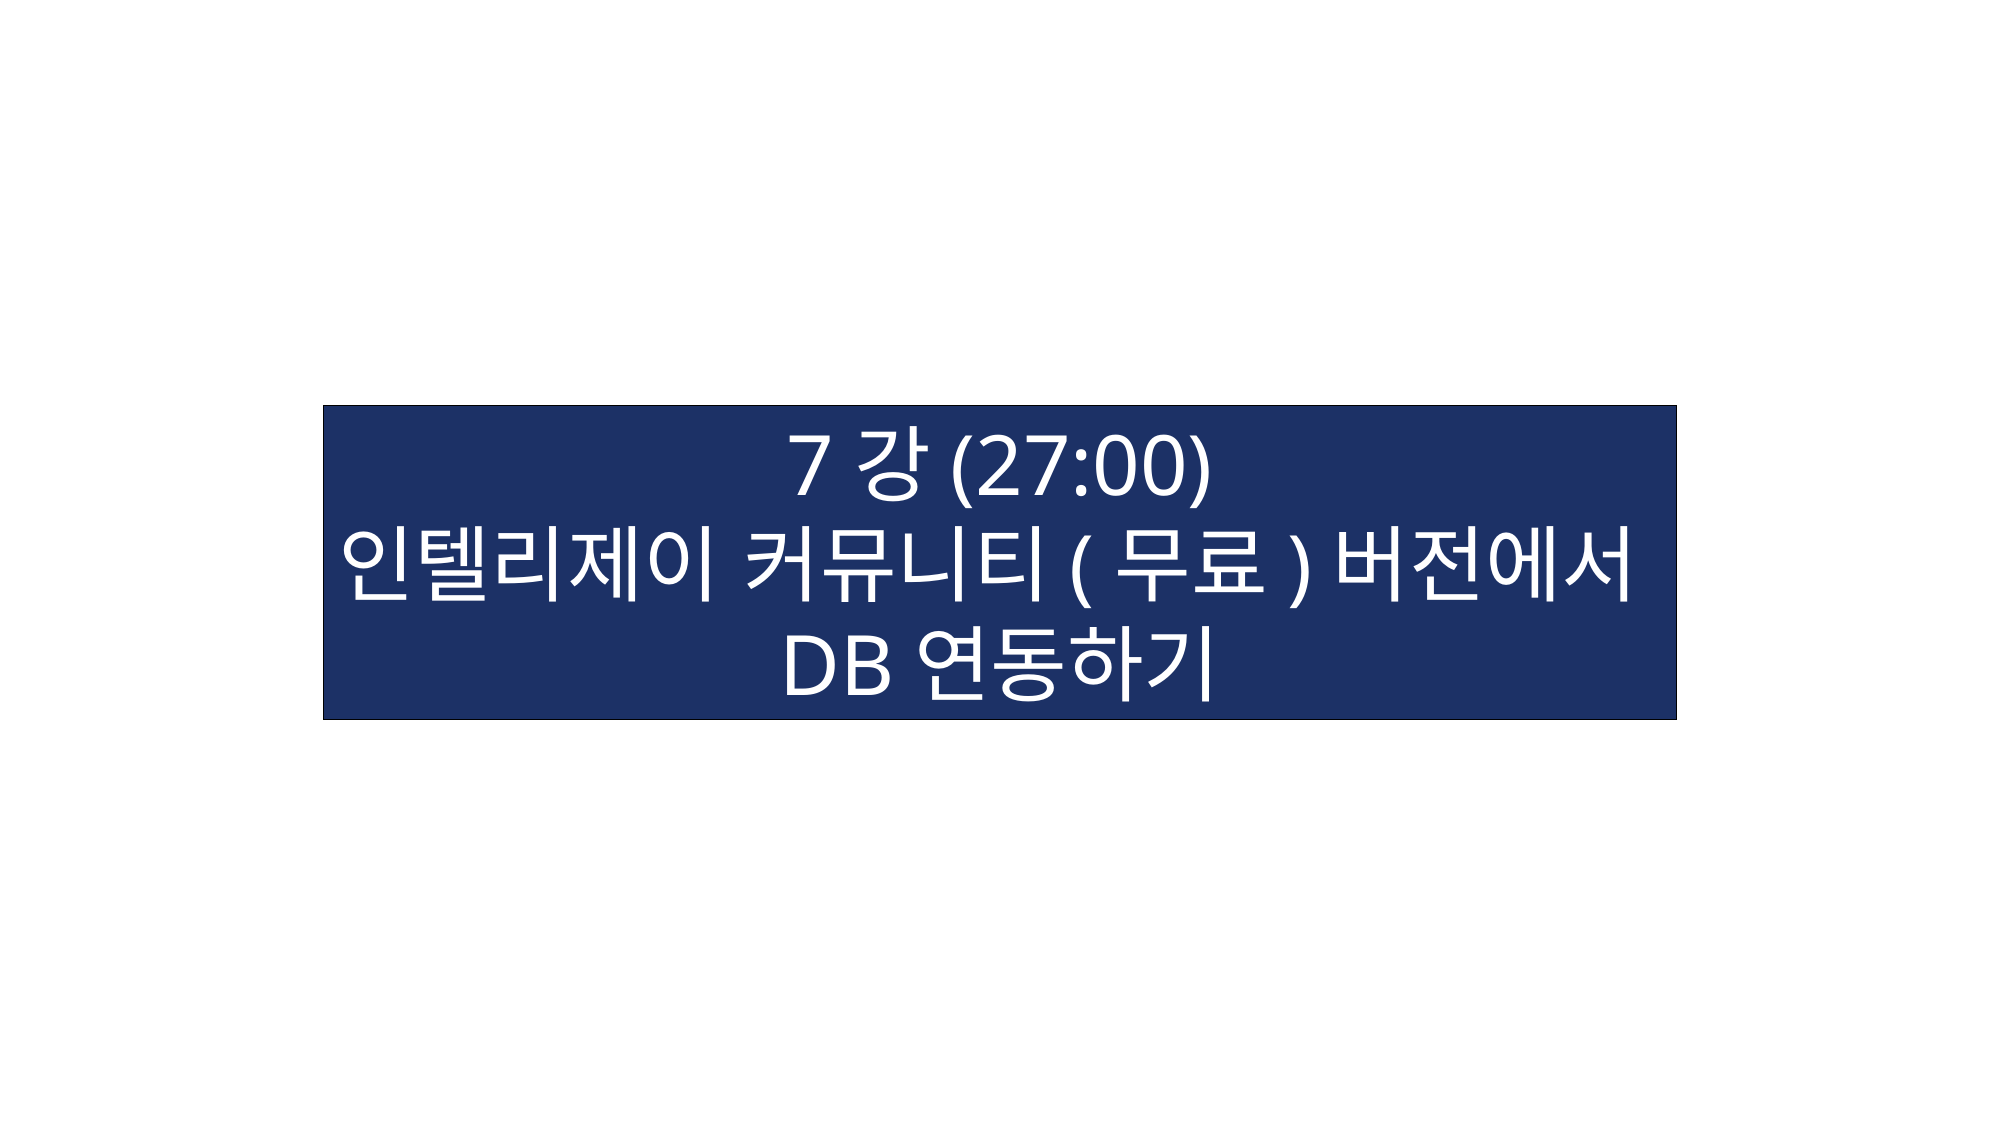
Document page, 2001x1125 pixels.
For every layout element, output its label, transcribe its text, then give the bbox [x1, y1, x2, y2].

text_box 7강(27:00) 인텔리제이 커뮤니티(무료)버전에서 DB연동하기 [323, 405, 1677, 720]
